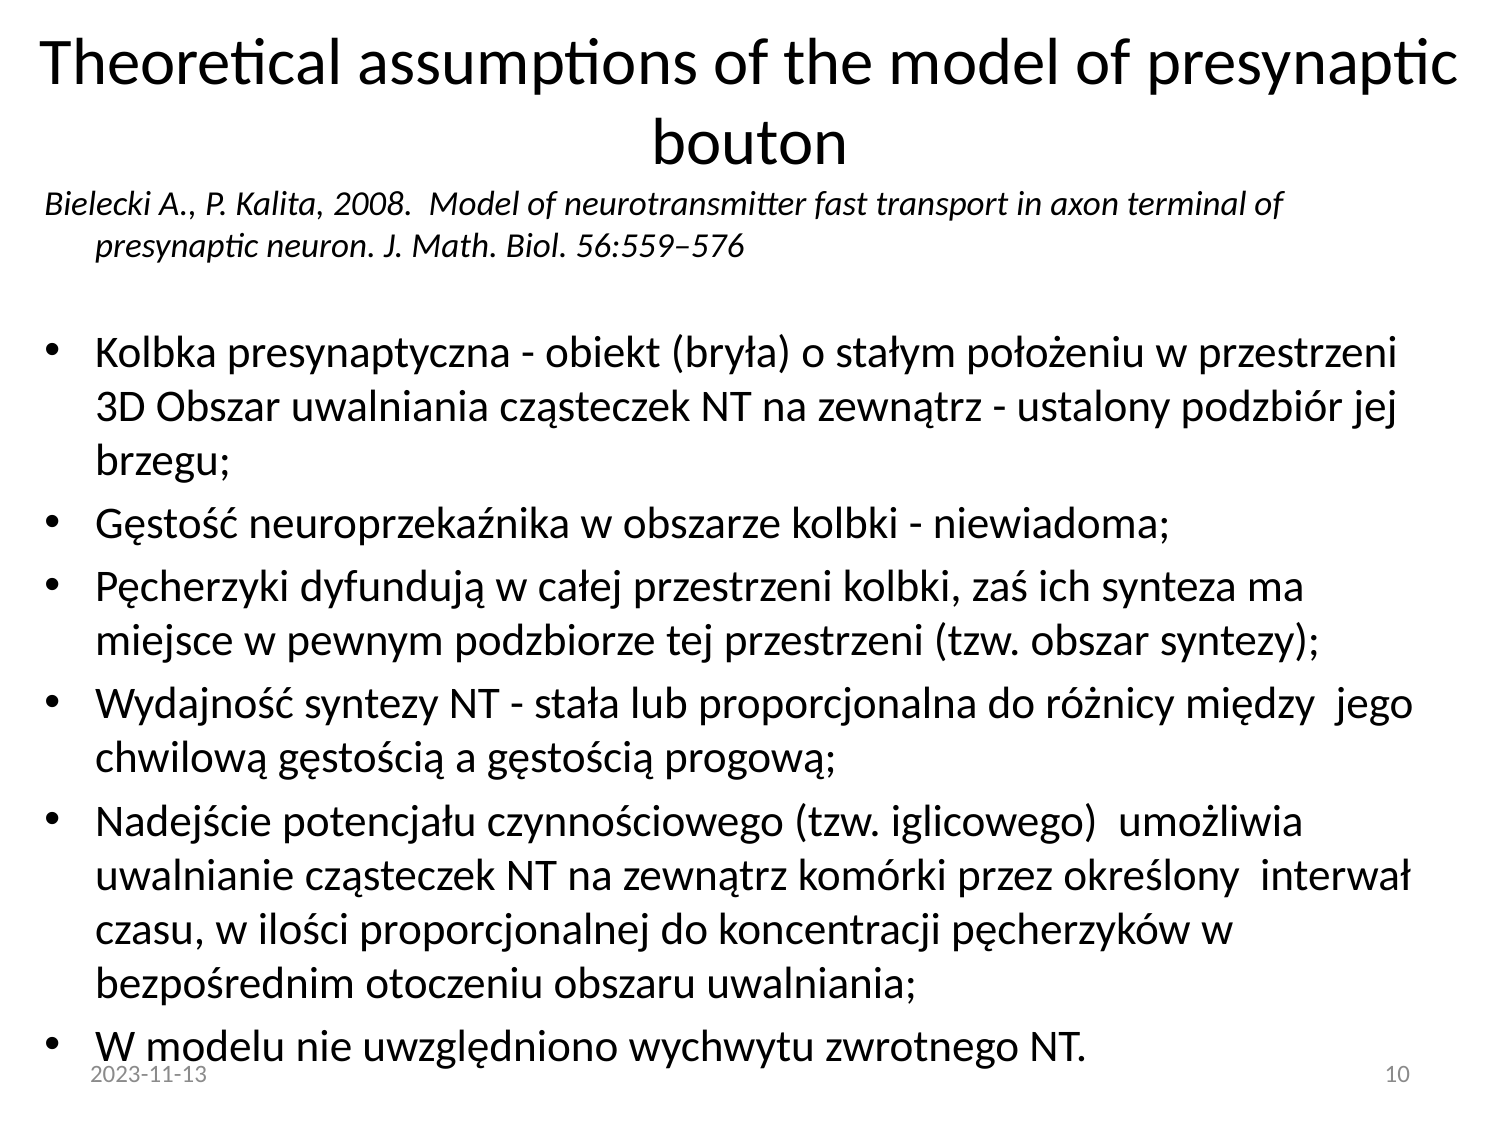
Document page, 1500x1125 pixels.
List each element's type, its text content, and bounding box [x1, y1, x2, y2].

title Theoretical assumptions of the model of presynaptic bouton [0, 0, 1500, 197]
list Bielecki A., P. Kalita, 2008. Model of neurotransmitter fast transport in axon terminal of presynaptic neuron. J. Math. Biol. 56:559–576 Kolbka presynaptyczna - obiekt (bryła) o stałym położeniu w przestrzeni 3D Obszar uwalniania cząsteczek NT na zewnątrz - ustalony podzbiór jej brzegu; Gęstość neuroprzekaźnika w obszarze kolbki - niewiadoma; Pęcherzyki dyfundują w całej przestrzeni kolbki, zaś ich synteza ma miejsce w pewnym podzbiorze tej przestrzeni (tzw. obszar syntezy); Wydajność syntezy NT - stała lub proporcjonalna do różnicy między jego chwilową gęstością a gęstością progową; Nadejście potencjału czynnościowego (tzw. iglicowego) umożliwia uwalnianie cząsteczek NT na zewnątrz komórki przez określony interwał czasu, w ilości proporcjonalnej do koncentracji pęcherzyków w bezpośrednim otoczeniu obszaru uwalniania; W modelu nie uwzględniono wychwytu zwrotnego NT. [29, 172, 1459, 1090]
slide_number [75, 1042, 425, 1103]
slide_number 10 [1074, 1042, 1425, 1103]
